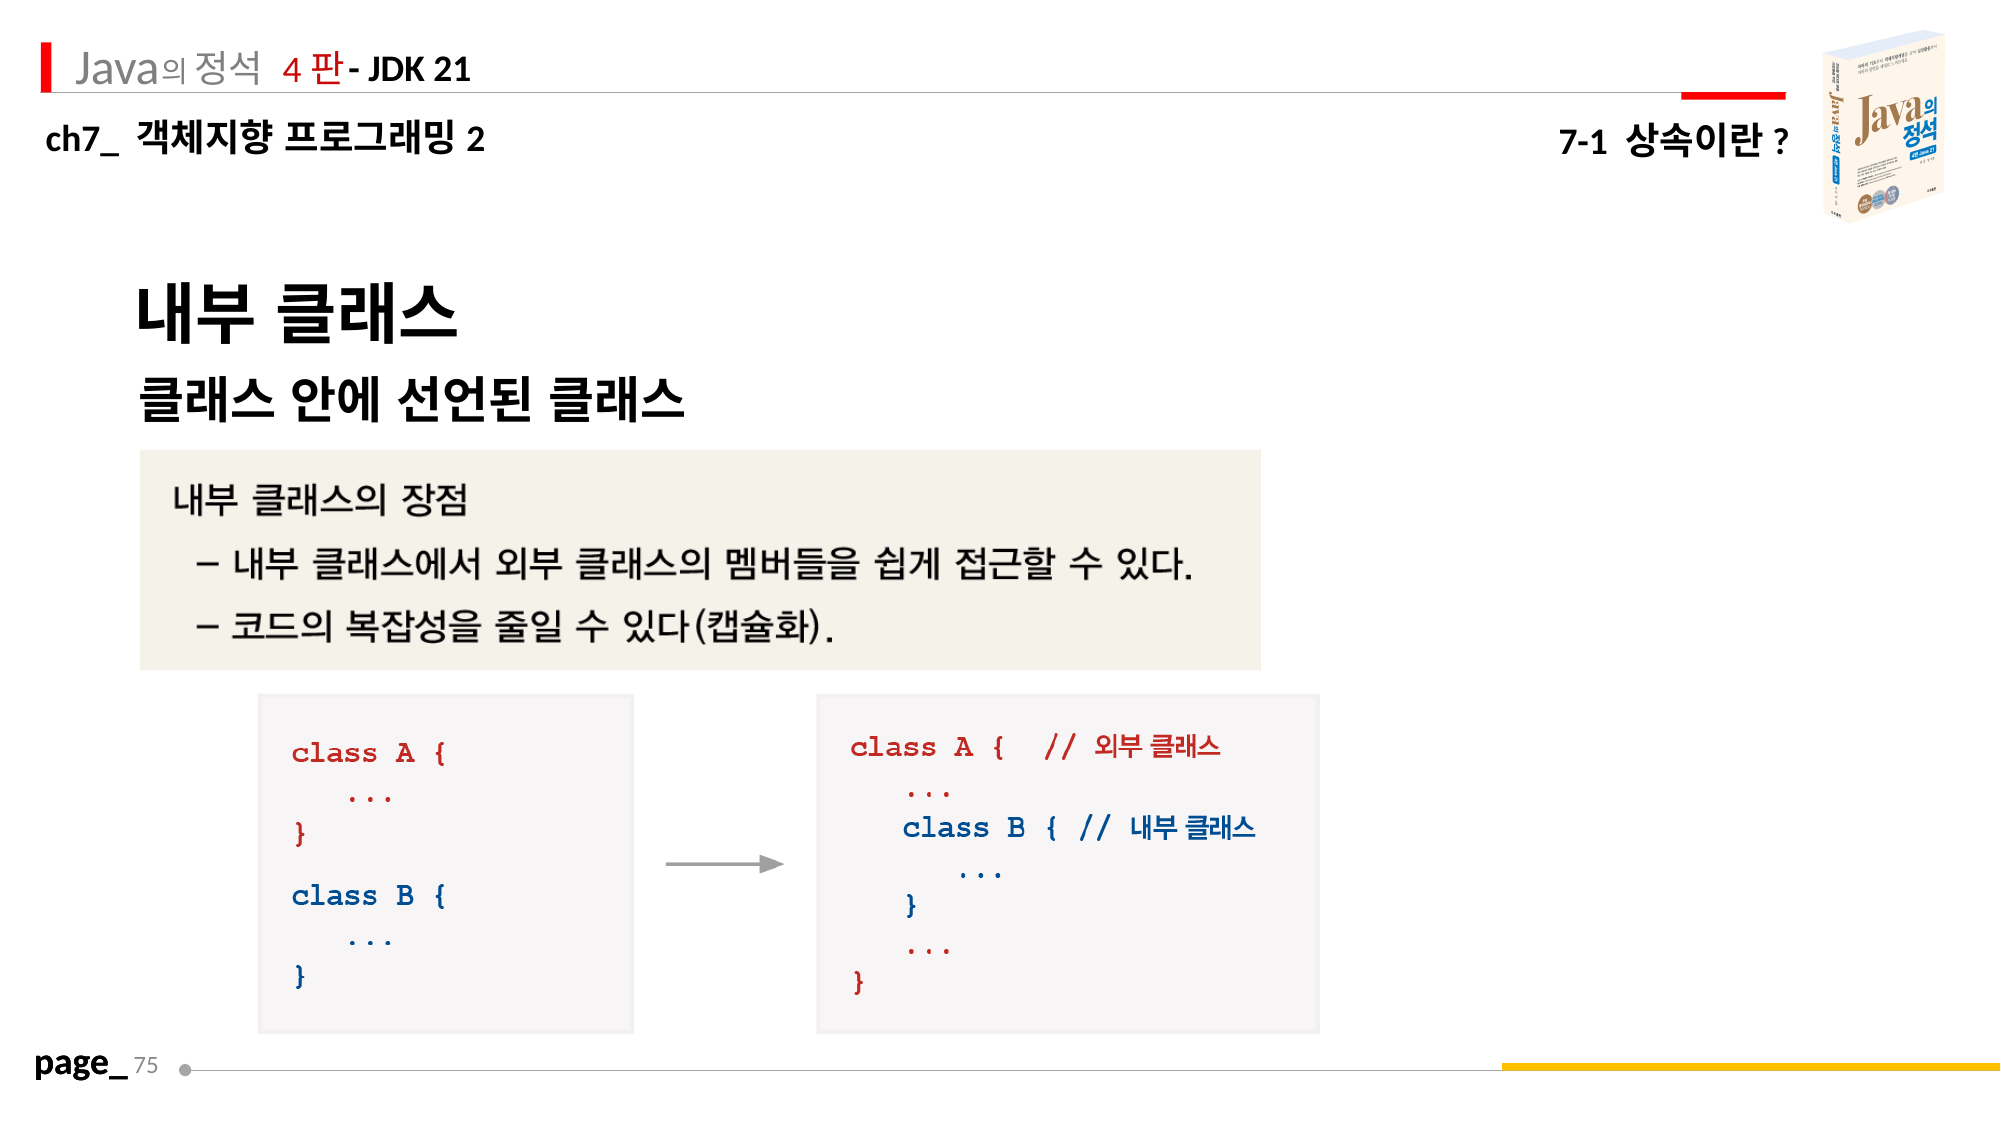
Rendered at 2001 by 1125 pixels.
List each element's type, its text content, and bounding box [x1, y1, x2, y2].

picture [1819, 26, 1950, 228]
slide_number 75 [106, 1033, 174, 1094]
text_box 클래스 안에 선언된 클래스 [123, 360, 1800, 436]
picture [250, 685, 1333, 1042]
text_box 내부 클래스 [119, 264, 1572, 359]
picture [140, 432, 1261, 683]
text_box page_ [19, 1030, 145, 1090]
text_box 7-1 상속이란? [1415, 109, 1805, 169]
